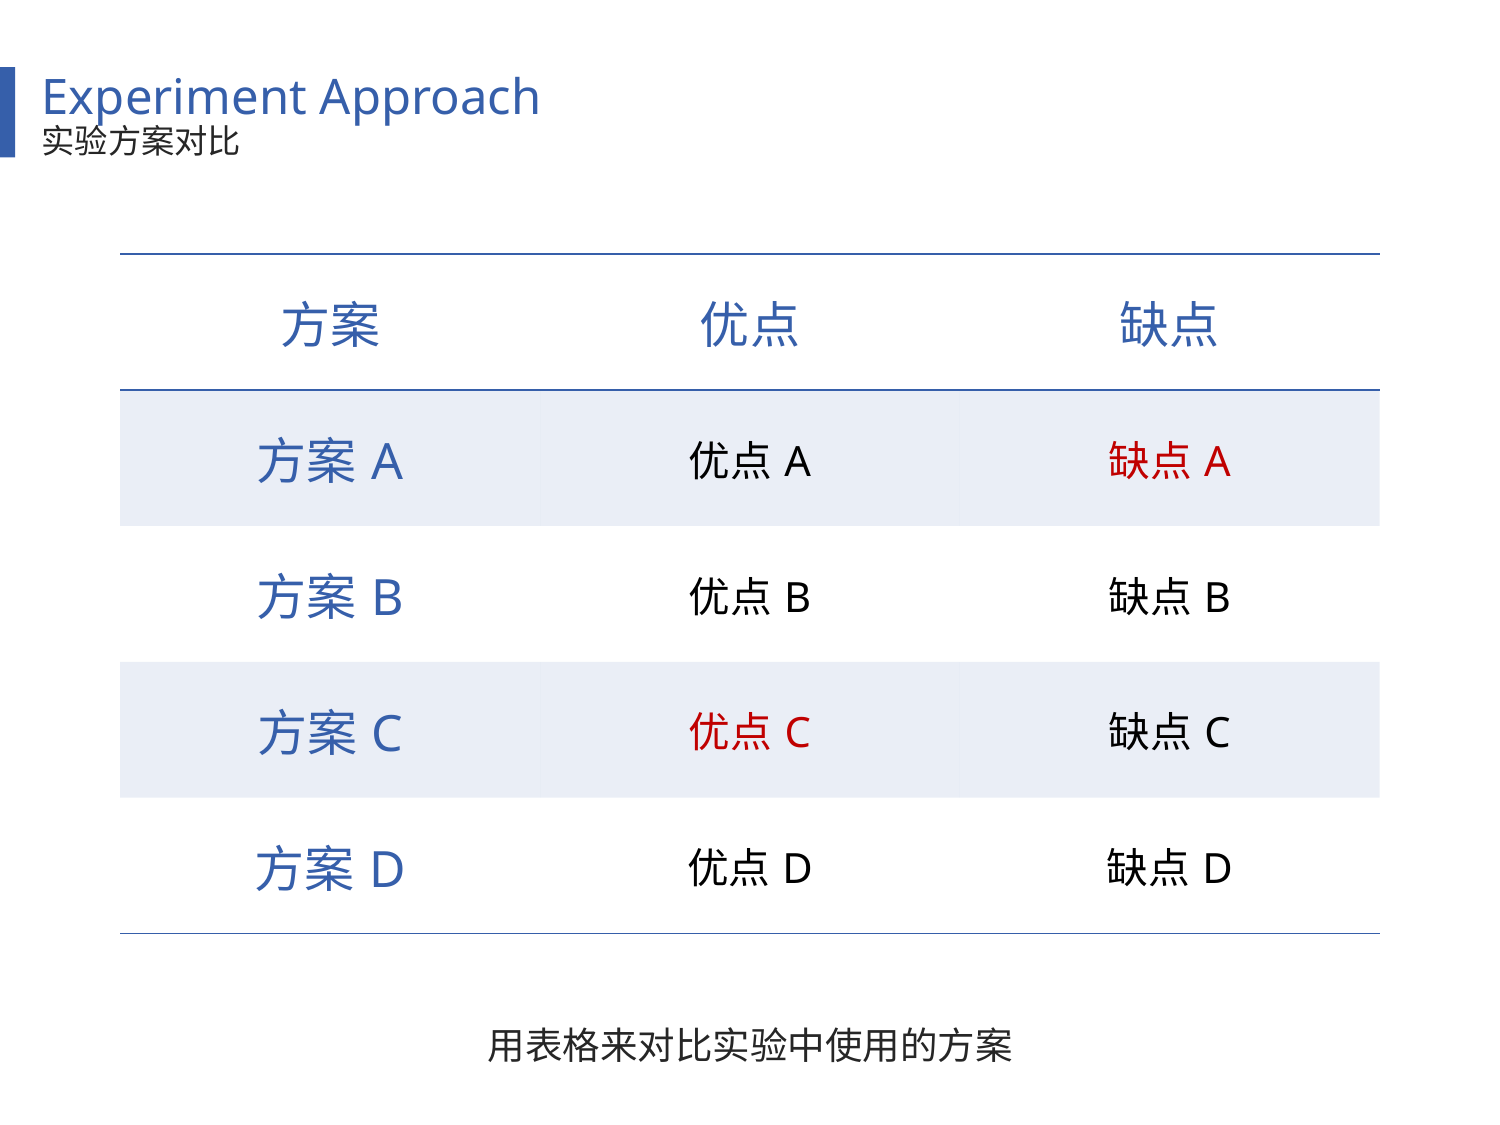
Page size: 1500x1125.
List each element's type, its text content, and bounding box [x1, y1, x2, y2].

text_box 用表格来对比实验中使用的方案 [472, 1014, 1028, 1075]
table_cell 缺点A [960, 391, 1380, 526]
table_header 优点 [540, 255, 960, 389]
table_cell 方案D [120, 798, 540, 933]
table_cell 方案A [120, 391, 540, 526]
table_header 缺点 [960, 255, 1380, 389]
table_cell 缺点B [960, 526, 1380, 662]
list Experiment Approach [26, 64, 834, 116]
table_cell 优点C [540, 662, 960, 798]
list 实验方案对比 [26, 116, 834, 170]
table_cell 缺点C [960, 662, 1380, 798]
table_cell 缺点D [960, 798, 1380, 933]
table_cell 方案B [120, 526, 540, 662]
table_cell 优点D [540, 798, 960, 933]
table_cell 优点A [540, 391, 960, 526]
table_cell 优点B [540, 526, 960, 662]
table_cell 方案C [120, 662, 540, 798]
table_header 方案 [120, 255, 540, 389]
